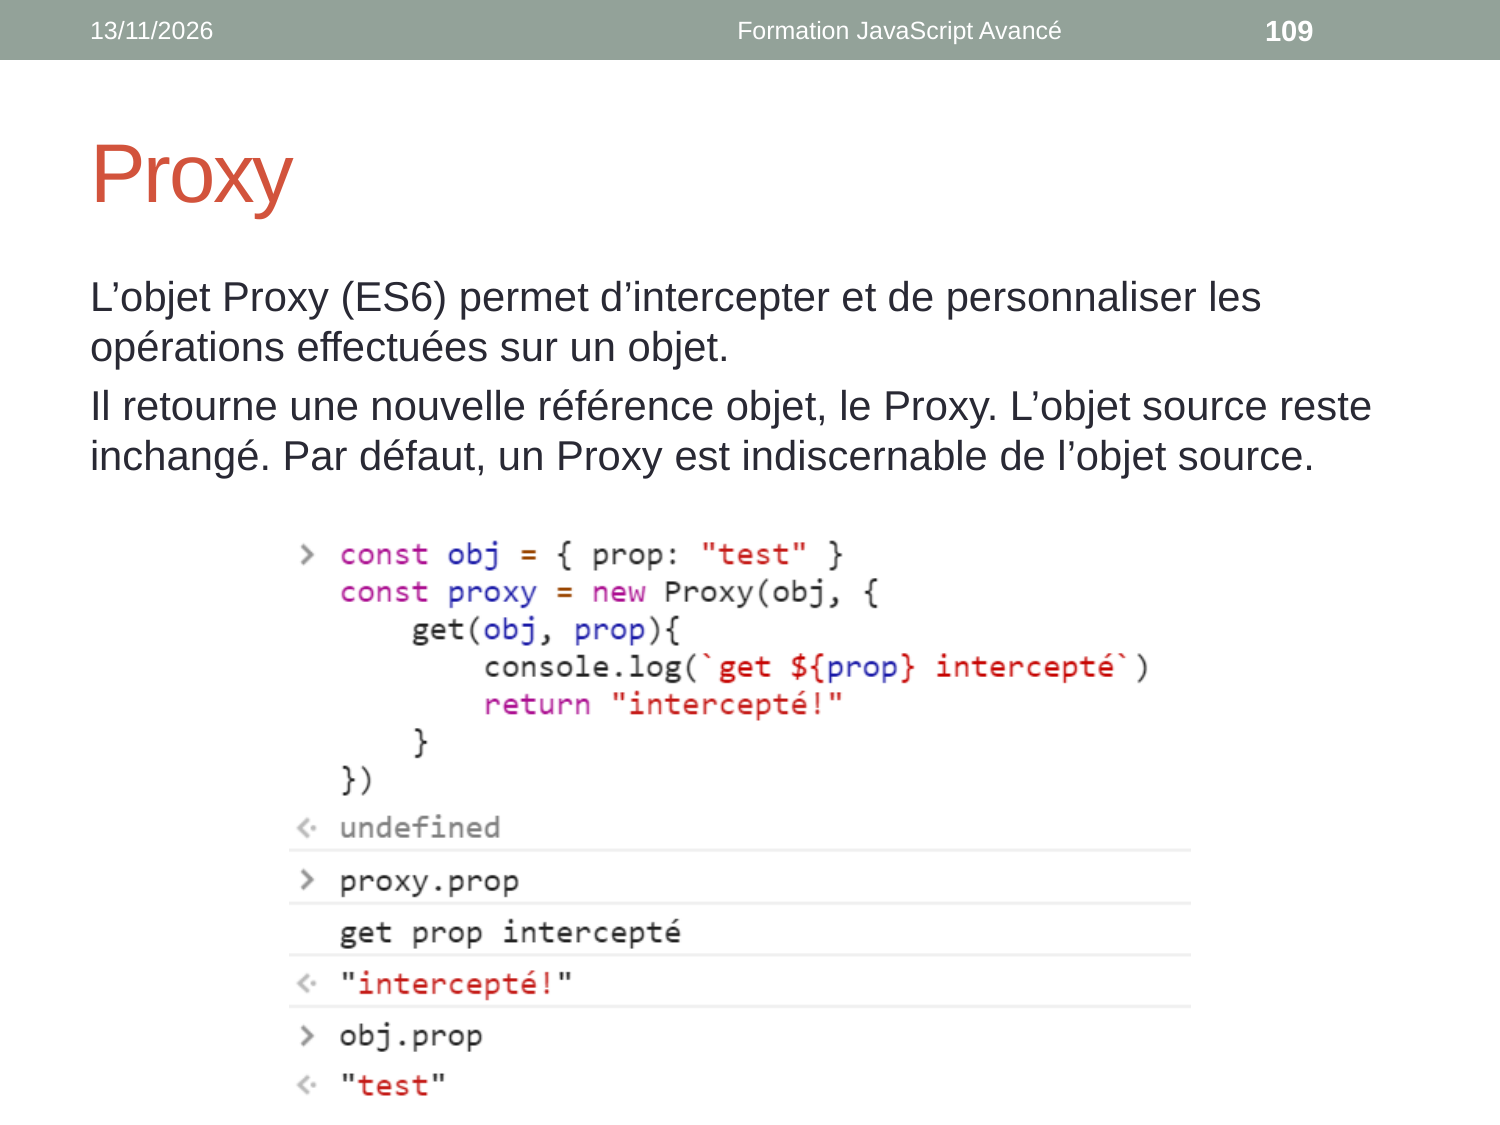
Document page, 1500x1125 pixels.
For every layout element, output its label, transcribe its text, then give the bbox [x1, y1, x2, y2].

picture [288, 526, 1191, 1103]
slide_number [75, 3, 550, 57]
footer Formation JavaScript Avancé [562, 3, 1238, 57]
slide_number 109 [1250, 3, 1425, 57]
title Proxy [75, 87, 1425, 250]
list L’objet Proxy (ES6) permet d’intercepter et de personnaliser les opérations effectuées sur un objet. Il retourne une nouvelle référence objet, le Proxy. L’objet source reste inchangé. Par défaut, un Proxy est indiscernable de l’objet source. [75, 262, 1425, 1063]
